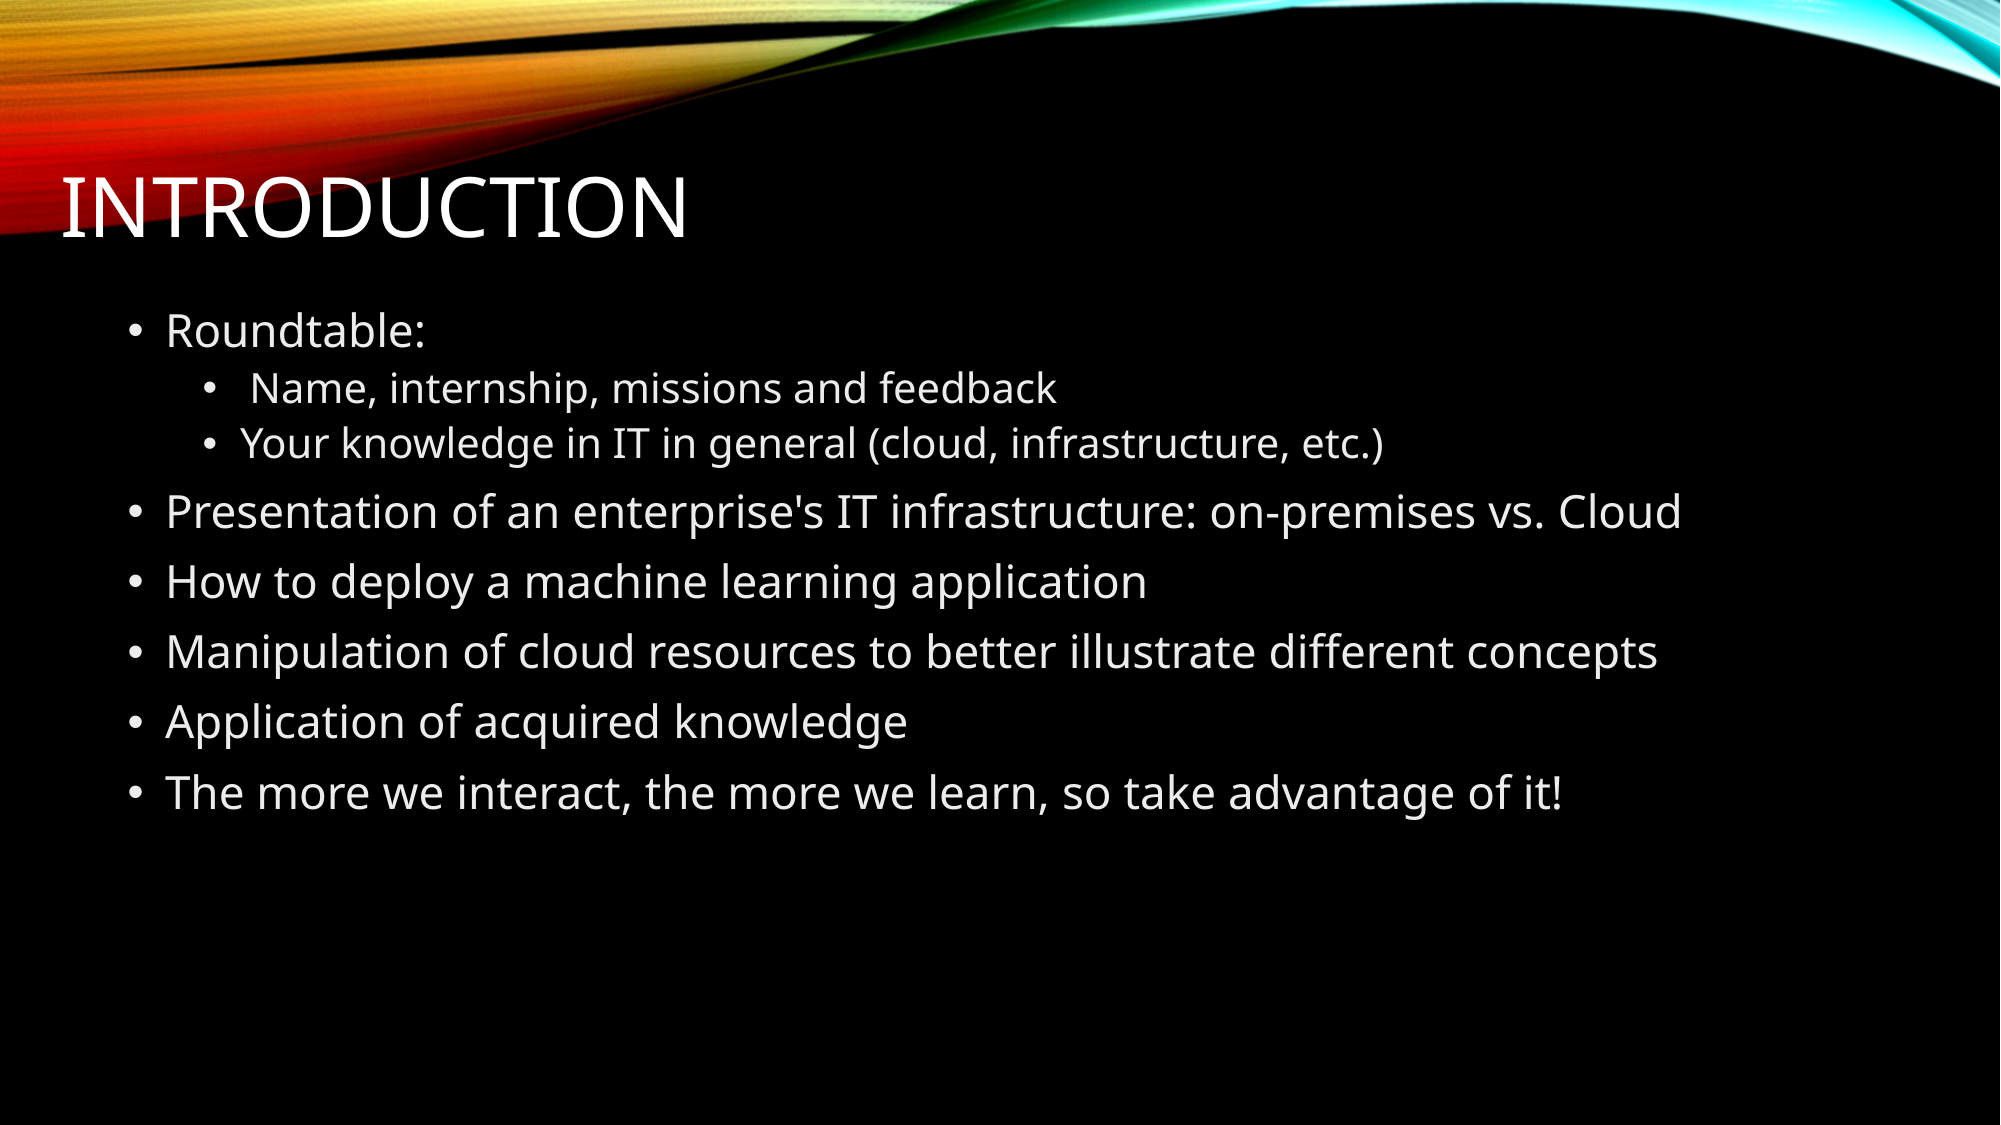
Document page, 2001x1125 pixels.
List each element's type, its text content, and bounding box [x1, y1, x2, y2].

picture [0, 0, 2000, 237]
list Roundtable: Name, internship, missions and feedback Your knowledge in IT in general (cloud, infrastructure, etc.) Presentation of an enterprise's IT infrastructure: on-premises vs. Cloud How to deploy a machine learning application Manipulation of cloud resources to better illustrate different concepts Application of acquired knowledge The more we interact, the more we learn, so take advantage of it! [112, 299, 1888, 904]
title INTRODUCTION [45, 104, 1459, 317]
